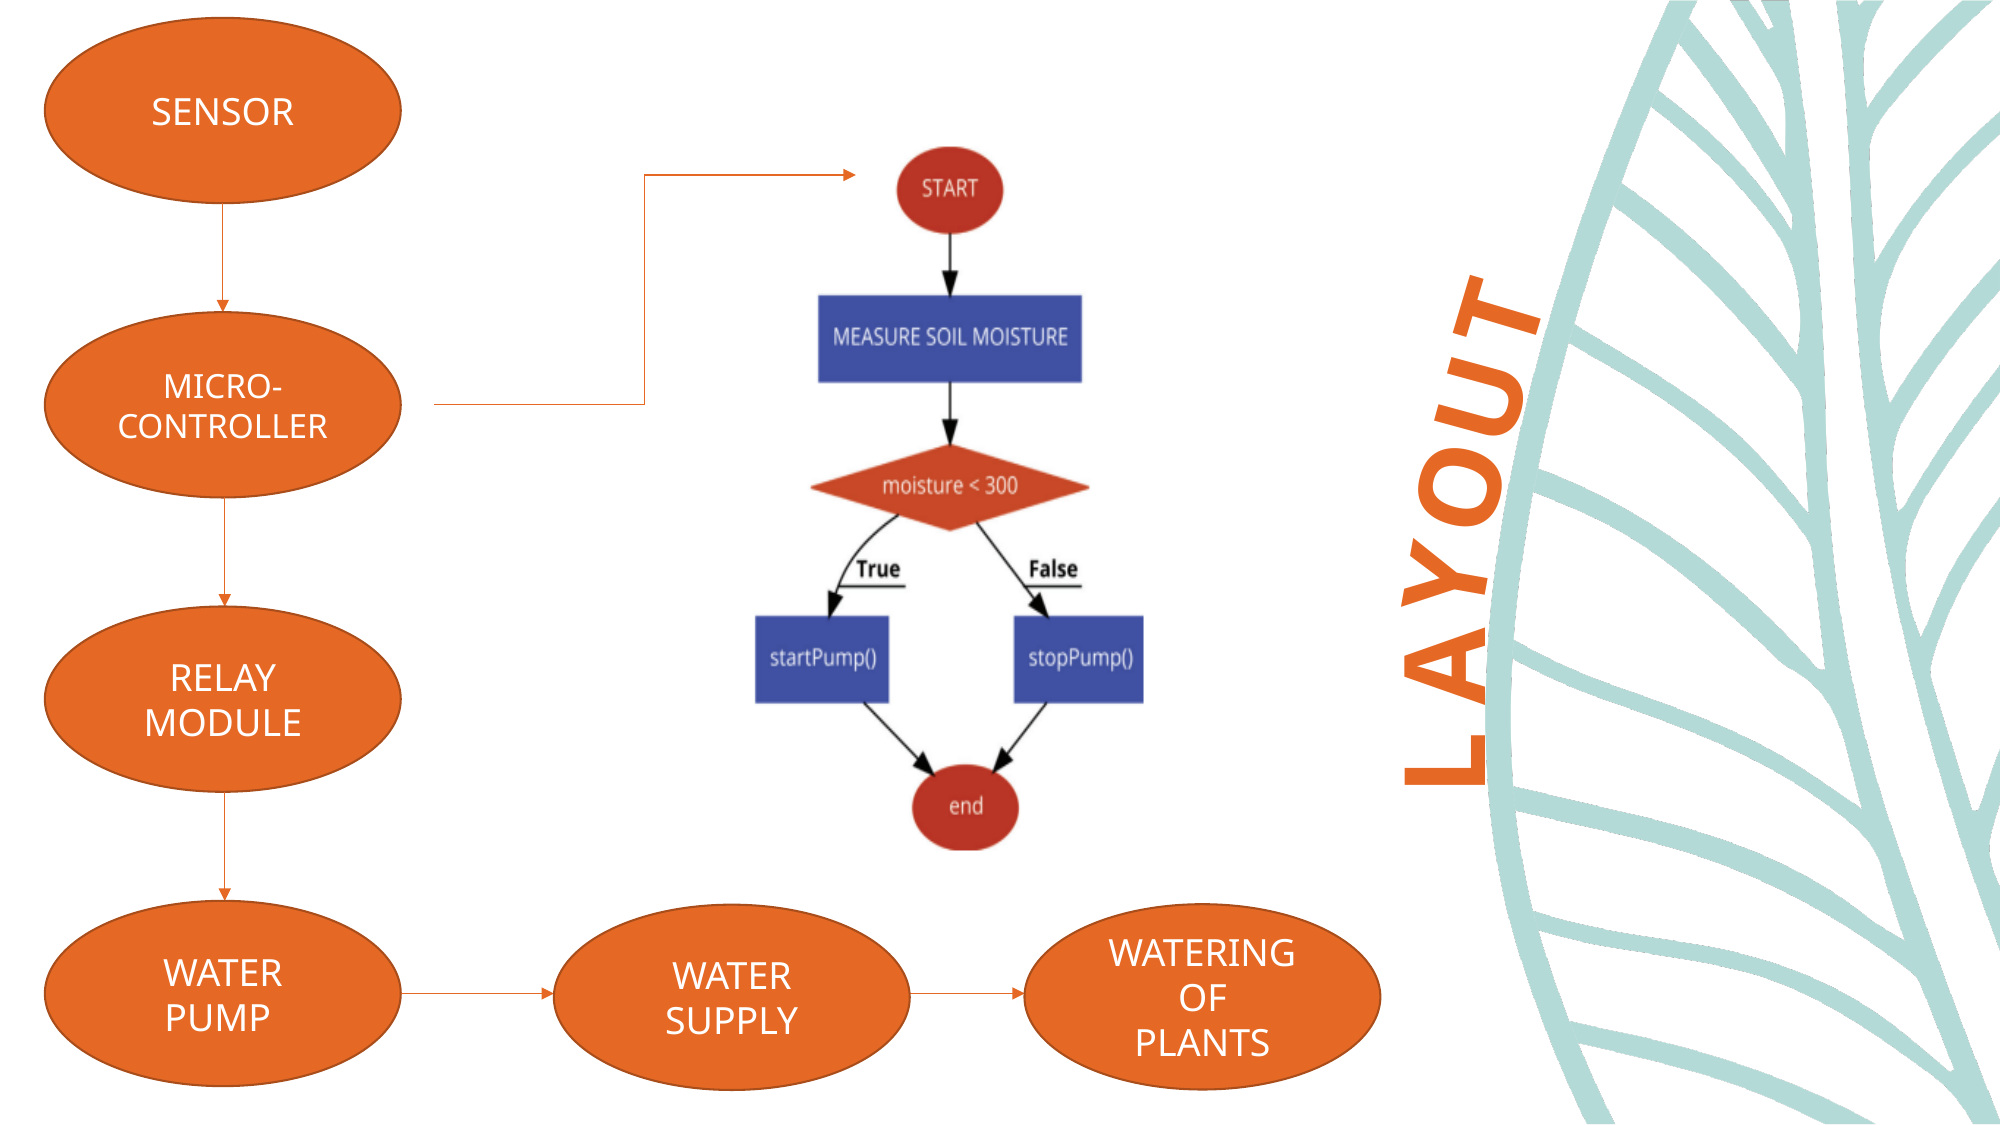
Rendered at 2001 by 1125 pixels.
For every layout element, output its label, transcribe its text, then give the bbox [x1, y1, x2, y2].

text_box WATER PUMP [43, 899, 402, 1088]
text_box T [1425, 273, 1548, 374]
text_box Y [1375, 546, 1493, 636]
text_box MICRO-CONTROLLER [43, 311, 402, 499]
text_box SENSOR [43, 16, 402, 205]
text_box O [1382, 459, 1504, 557]
picture [1485, 0, 2000, 1125]
text_box A [1380, 647, 1487, 720]
text_box WATER SUPPLY [552, 903, 911, 1092]
title L [1380, 720, 1575, 811]
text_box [433, 174, 856, 405]
text_box WATERING OF PLANTS [1023, 903, 1382, 1091]
text_box RELAY MODULE [43, 605, 402, 793]
picture [682, 97, 1198, 858]
text_box U [1405, 369, 1527, 467]
